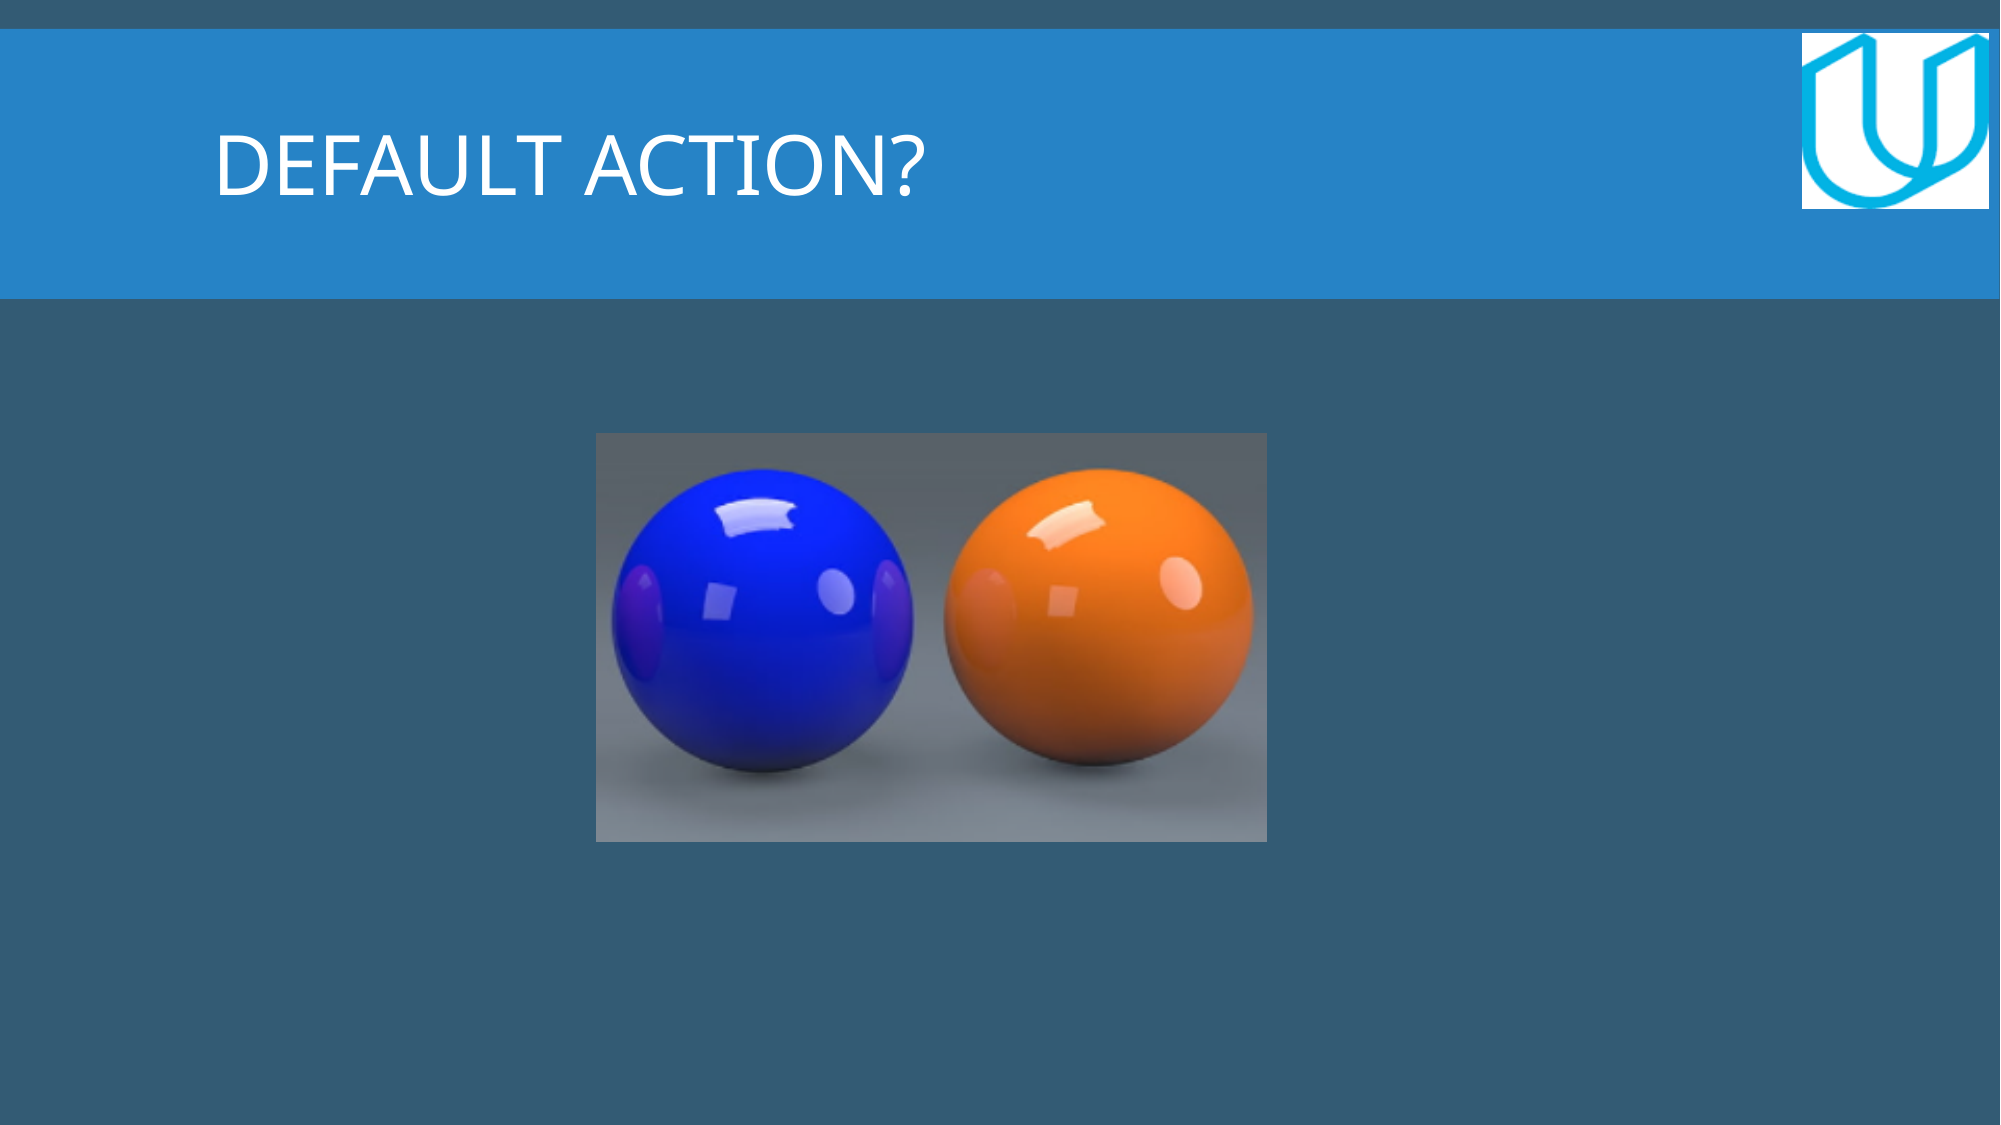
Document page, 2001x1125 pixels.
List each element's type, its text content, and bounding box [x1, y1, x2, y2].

picture [596, 433, 1267, 842]
picture [1876, 124, 1989, 209]
picture [1933, 47, 1974, 167]
picture [1802, 33, 1989, 167]
text_box [197, 329, 1803, 1020]
text_box Default action? [197, 46, 1803, 294]
picture [1816, 47, 1912, 197]
picture [1803, 159, 1866, 209]
